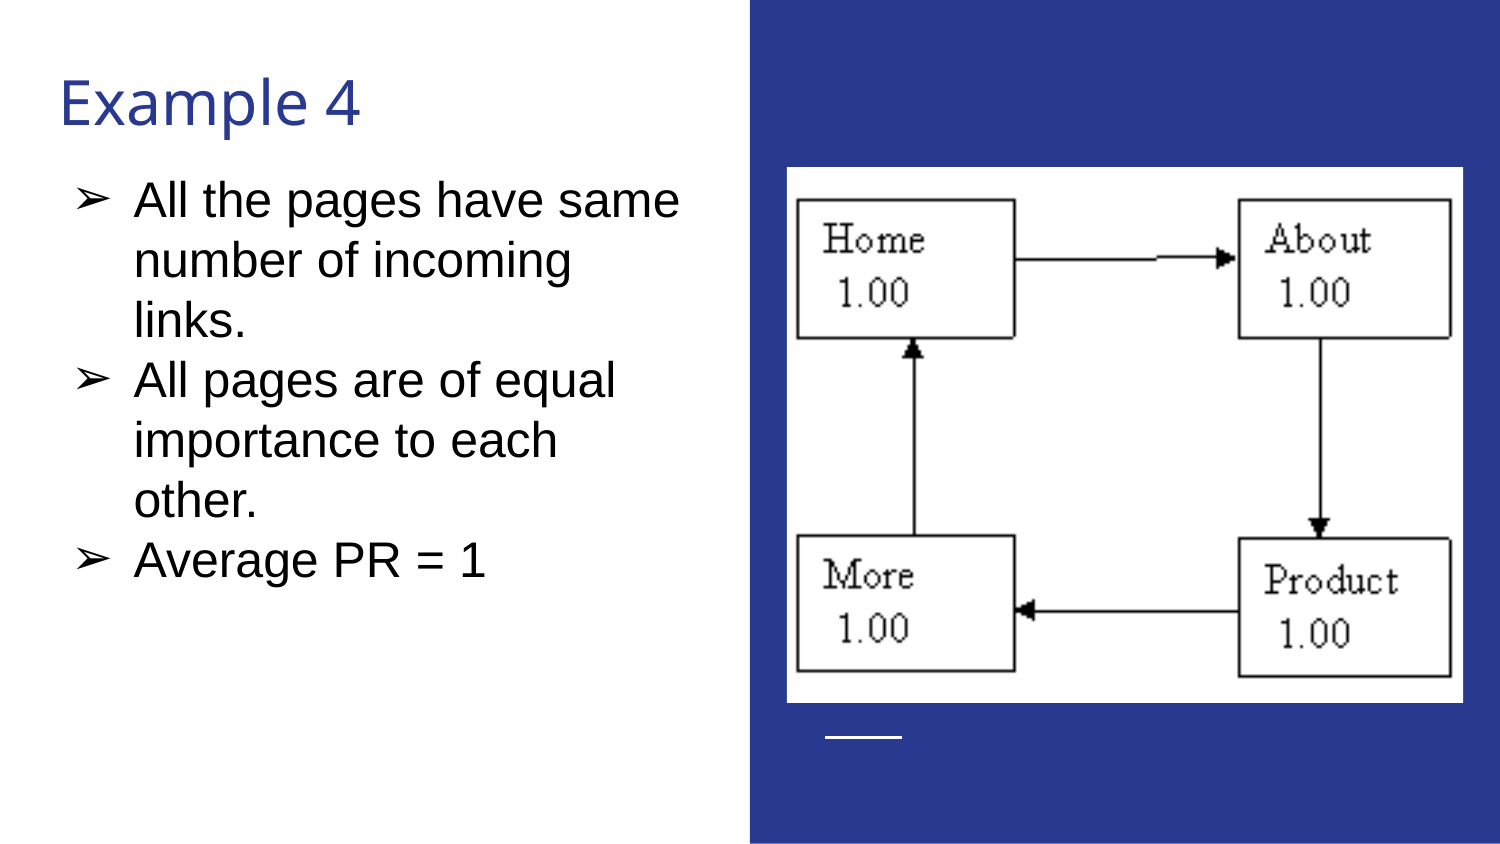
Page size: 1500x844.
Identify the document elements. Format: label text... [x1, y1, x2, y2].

title Example 4 [43, 49, 708, 152]
subtitle All the pages have same number of incoming links. All pages are of equal importance to each other. Average PR = 1 [43, 152, 708, 759]
picture [786, 166, 1464, 704]
